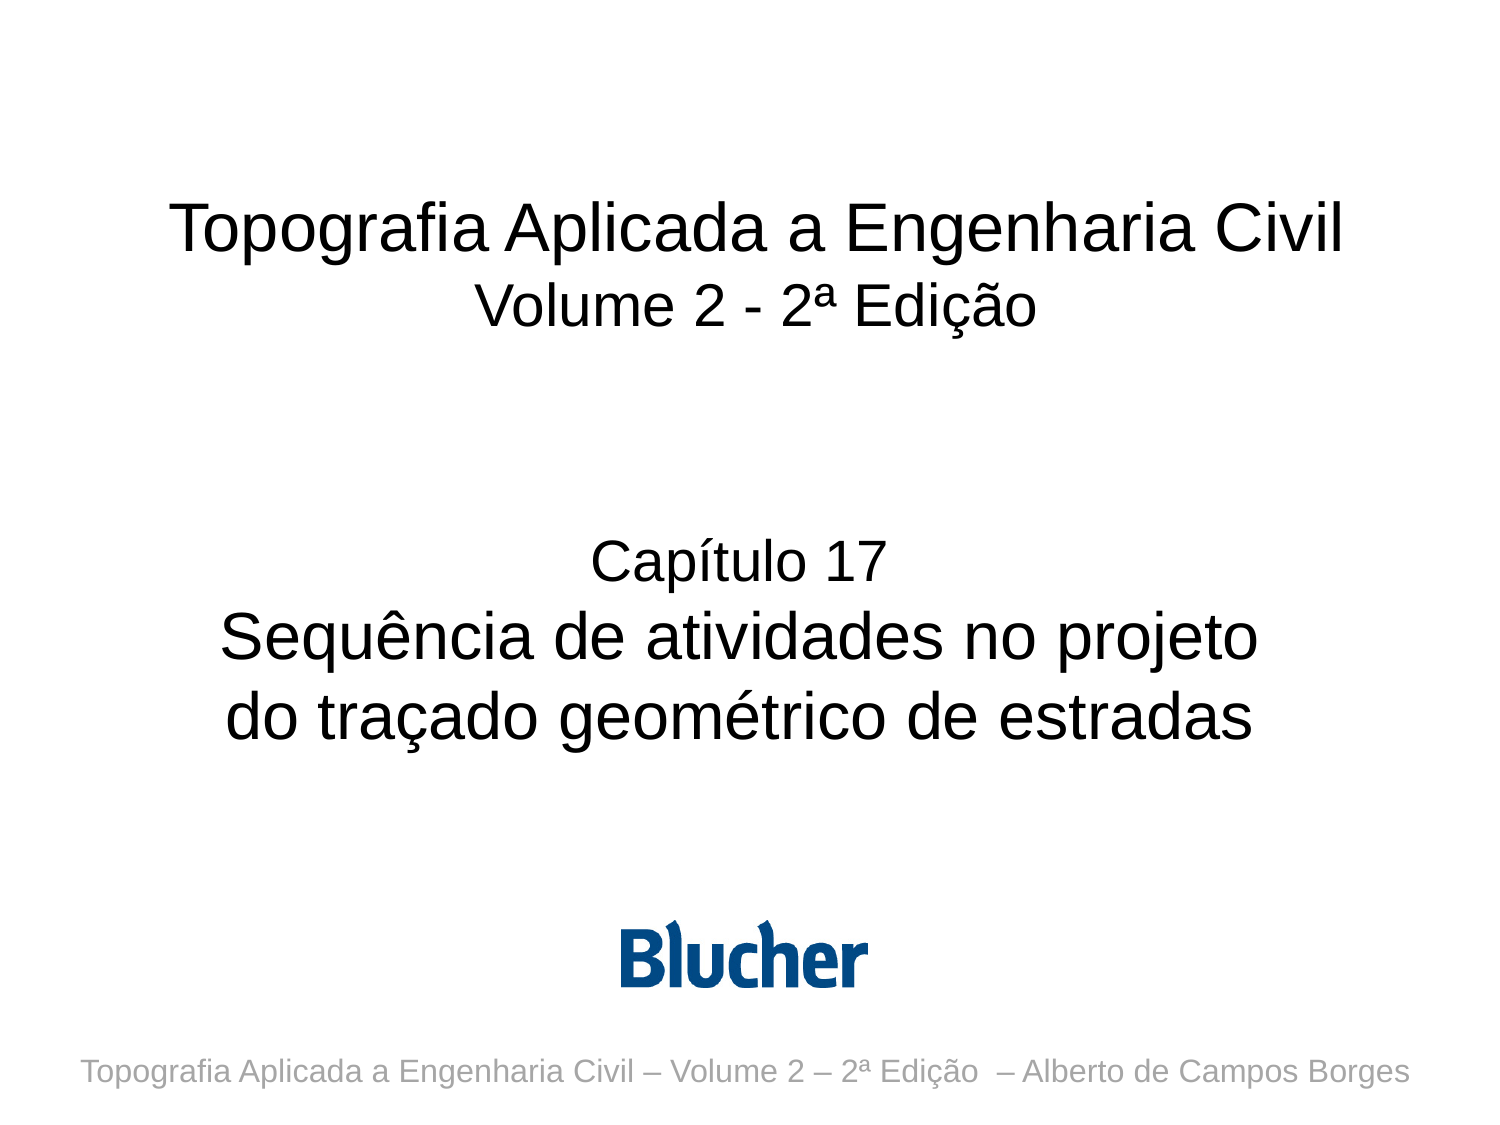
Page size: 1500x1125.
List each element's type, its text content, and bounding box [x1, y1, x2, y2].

footer Topografia Aplicada a Engenharia Civil – Volume 2 – 2ª Edição – Alberto de Campos Borges [0, 1042, 1500, 1103]
picture [620, 920, 868, 988]
text_box Capítulo 17 Sequência de atividades no projeto do traçado geométrico de estradas [113, 515, 1368, 761]
text_box Topografia Aplicada a Engenharia Civil Volume 2 - 2ª Edição [119, 175, 1395, 417]
